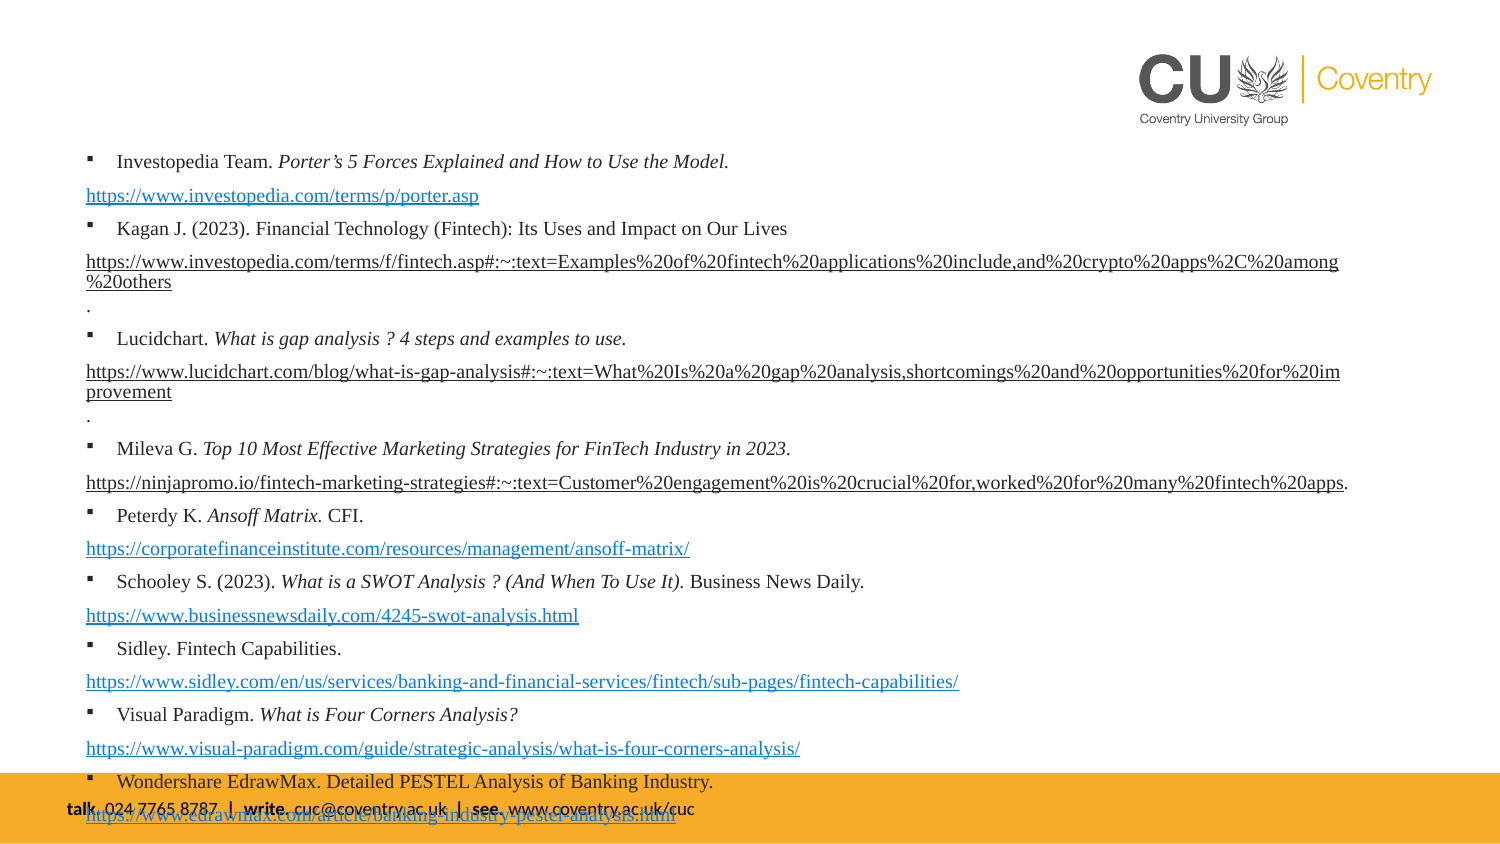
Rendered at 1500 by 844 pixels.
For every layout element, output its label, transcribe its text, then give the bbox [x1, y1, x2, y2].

picture [1139, 54, 1432, 126]
list Investopedia Team. Porter’s 5 Forces Explained and How to Use the Model. https://www.investopedia.com/terms/p/porter.asp Kagan J. (2023). Financial Technology (Fintech): Its Uses and Impact on Our Lives https://www.investopedia.com/terms/f/fintech.asp#:~:text=Examples%20of%20fintech%20applications%20include,and%20crypto%20apps%2C%20among%20others. Lucidchart. What is gap analysis ? 4 steps and examples to use. https://www.lucidchart.com/blog/what-is-gap-analysis#:~:text=What%20Is%20a%20gap%20analysis,shortcomings%20and%20opportunities%20for%20improvement. Mileva G. Top 10 Most Effective Marketing Strategies for FinTech Industry in 2023. https://ninjapromo.io/fintech-marketing-strategies#:~:text=Customer%20engagement%20is%20crucial%20for,worked%20for%20many%20fintech%20apps. Peterdy K. Ansoff Matrix. CFI. https://corporatefinanceinstitute.com/resources/management/ansoff-matrix/ Schooley S. (2023). What is a SWOT Analysis ? (And When To Use It). Business News Daily. https://www.businessnewsdaily.com/4245-swot-analysis.html Sidley. Fintech Capabilities. https://www.sidley.com/en/us/services/banking-and-financial-services/fintech/sub-pages/fintech-capabilities/ Visual Paradigm. What is Four Corners Analysis? https://www.visual-paradigm.com/guide/strategic-analysis/what-is-four-corners-analysis/ Wondershare EdrawMax. Detailed PESTEL Analysis of Banking Industry. https://www.edrawmax.com/article/banking-industry-pestel-analysis.html [70, 141, 1365, 806]
